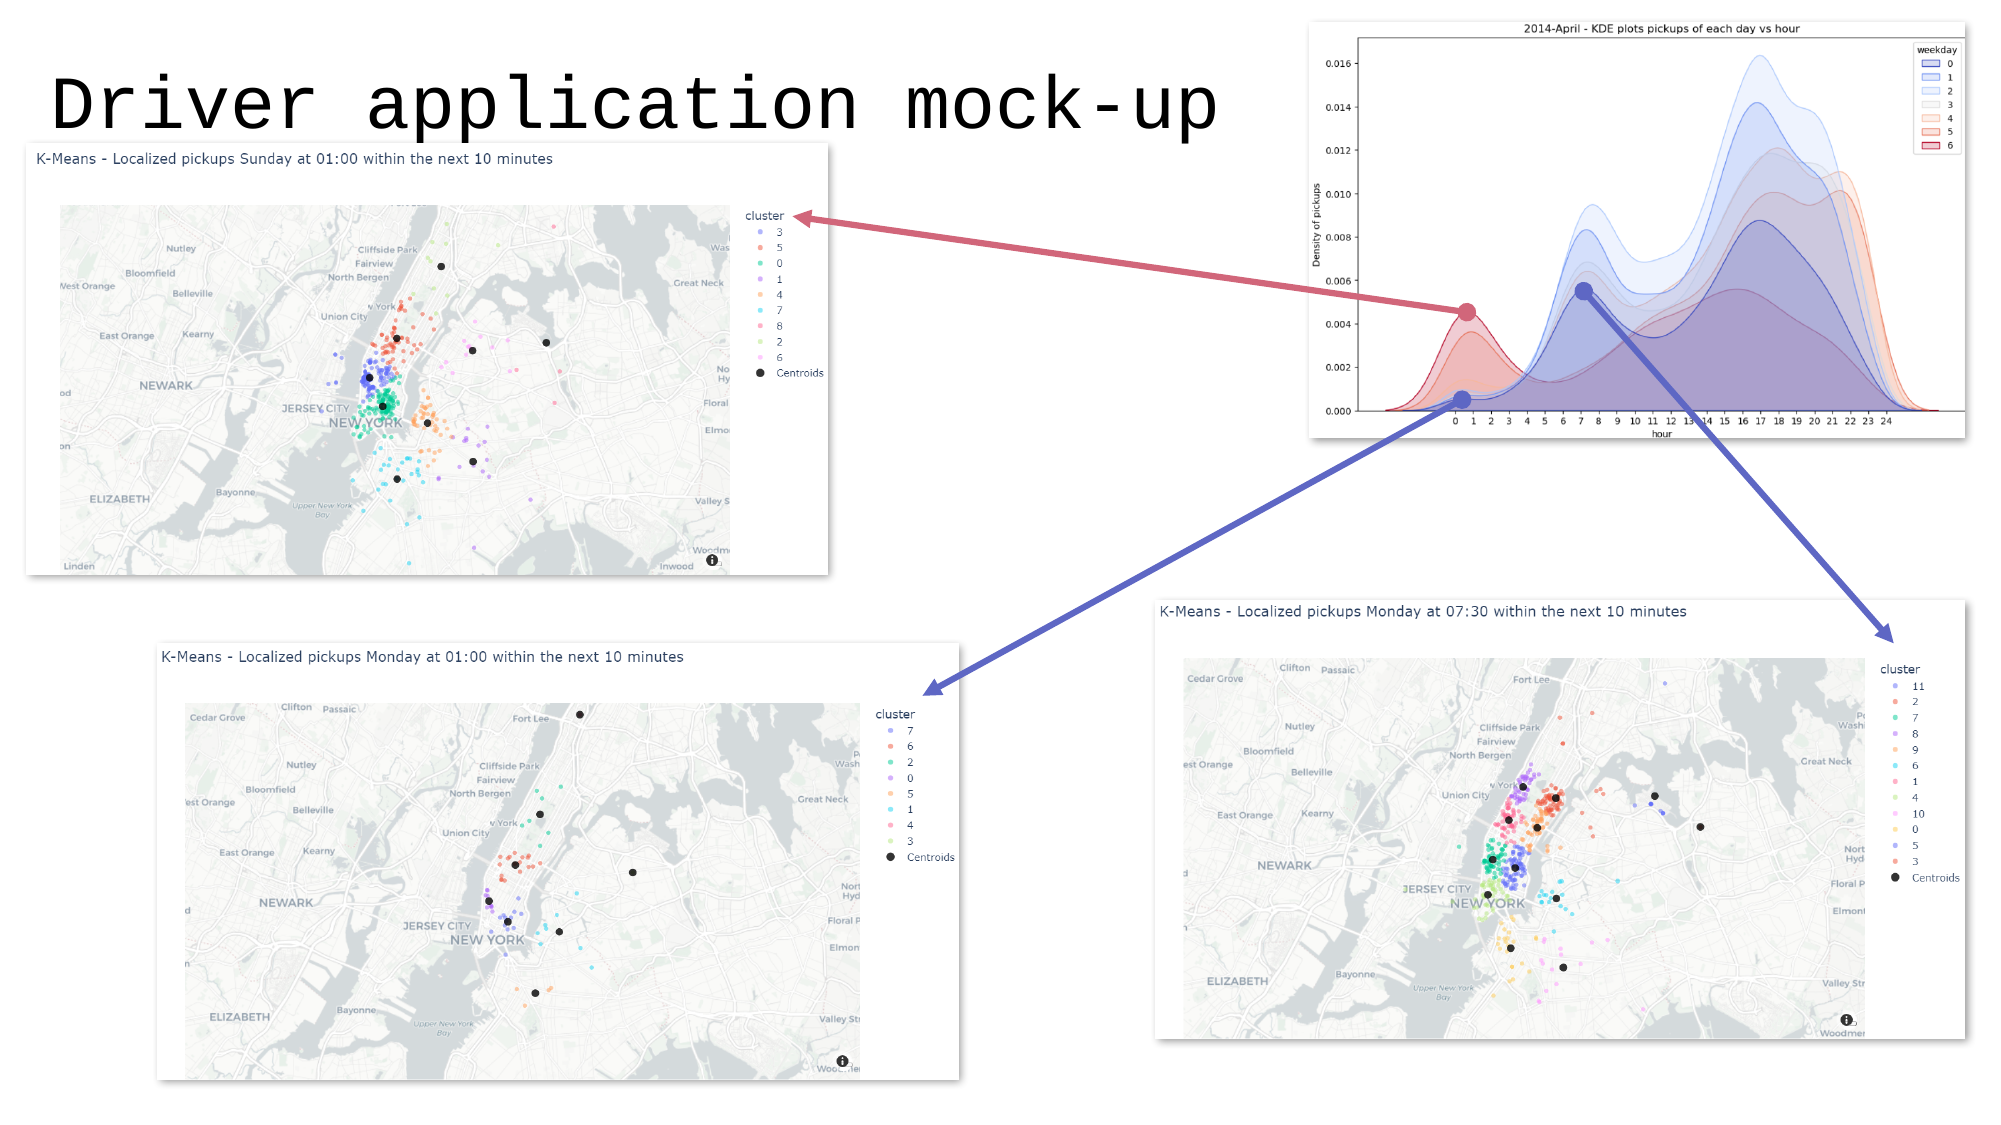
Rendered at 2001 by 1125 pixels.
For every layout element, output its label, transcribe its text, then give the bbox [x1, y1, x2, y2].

picture [26, 143, 828, 575]
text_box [792, 216, 1467, 313]
title Driver application mock-up [35, 22, 1309, 187]
picture [1155, 600, 1965, 1039]
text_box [1583, 291, 1894, 644]
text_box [922, 399, 1463, 696]
picture [1309, 22, 1965, 438]
picture [157, 643, 959, 1080]
